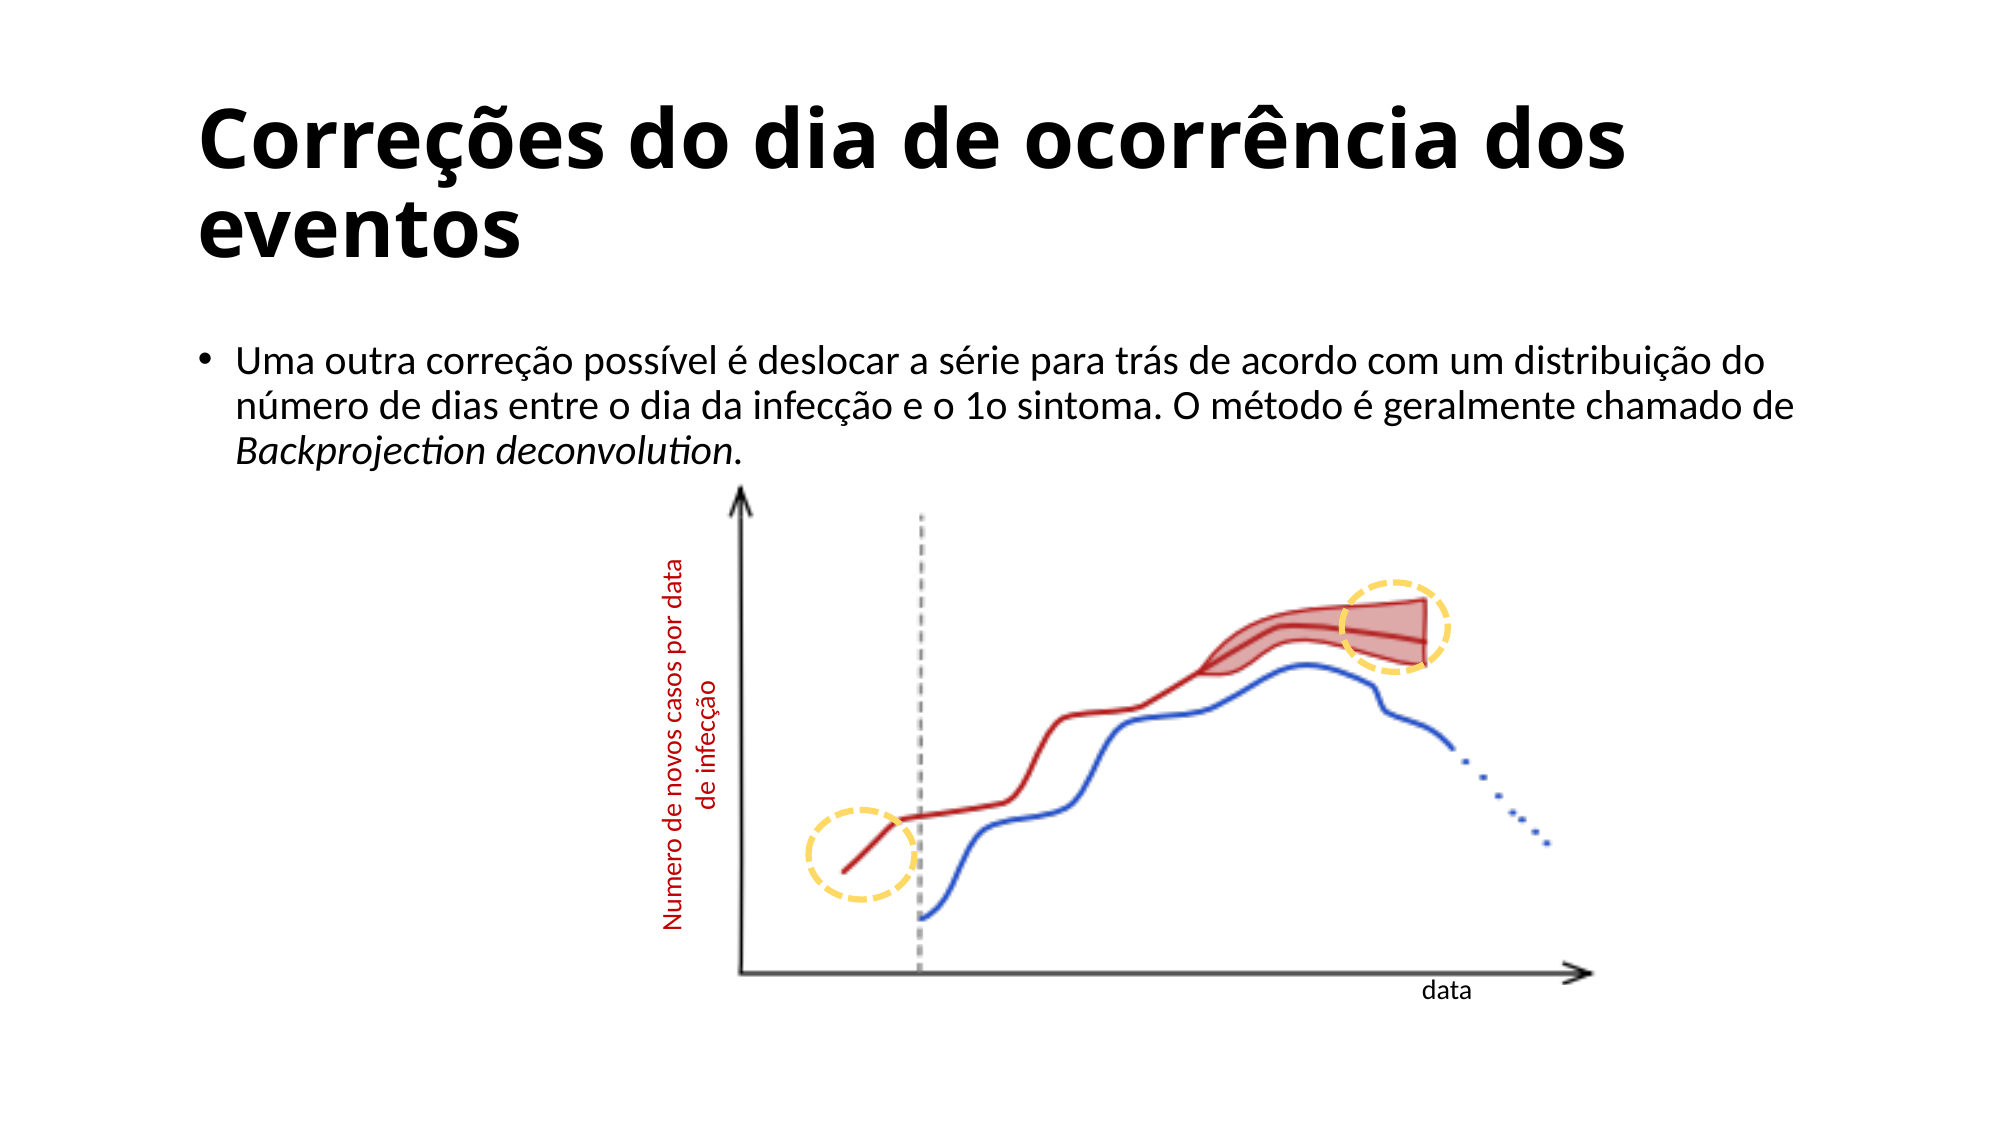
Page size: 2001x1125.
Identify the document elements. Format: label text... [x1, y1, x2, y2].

text_box data [1407, 985, 1488, 1013]
title Correções do dia de ocorrência dos eventos [183, 90, 1851, 284]
text_box Numero de novos casos por data de infecção [645, 543, 715, 948]
picture [715, 467, 1751, 985]
list Uma outra correção possível é deslocar a série para trás de acordo com um distribuição do número de dias entre o dia da infecção e o 1o sintoma. O método é geralmente chamado de Backprojection deconvolution. [183, 331, 1851, 563]
